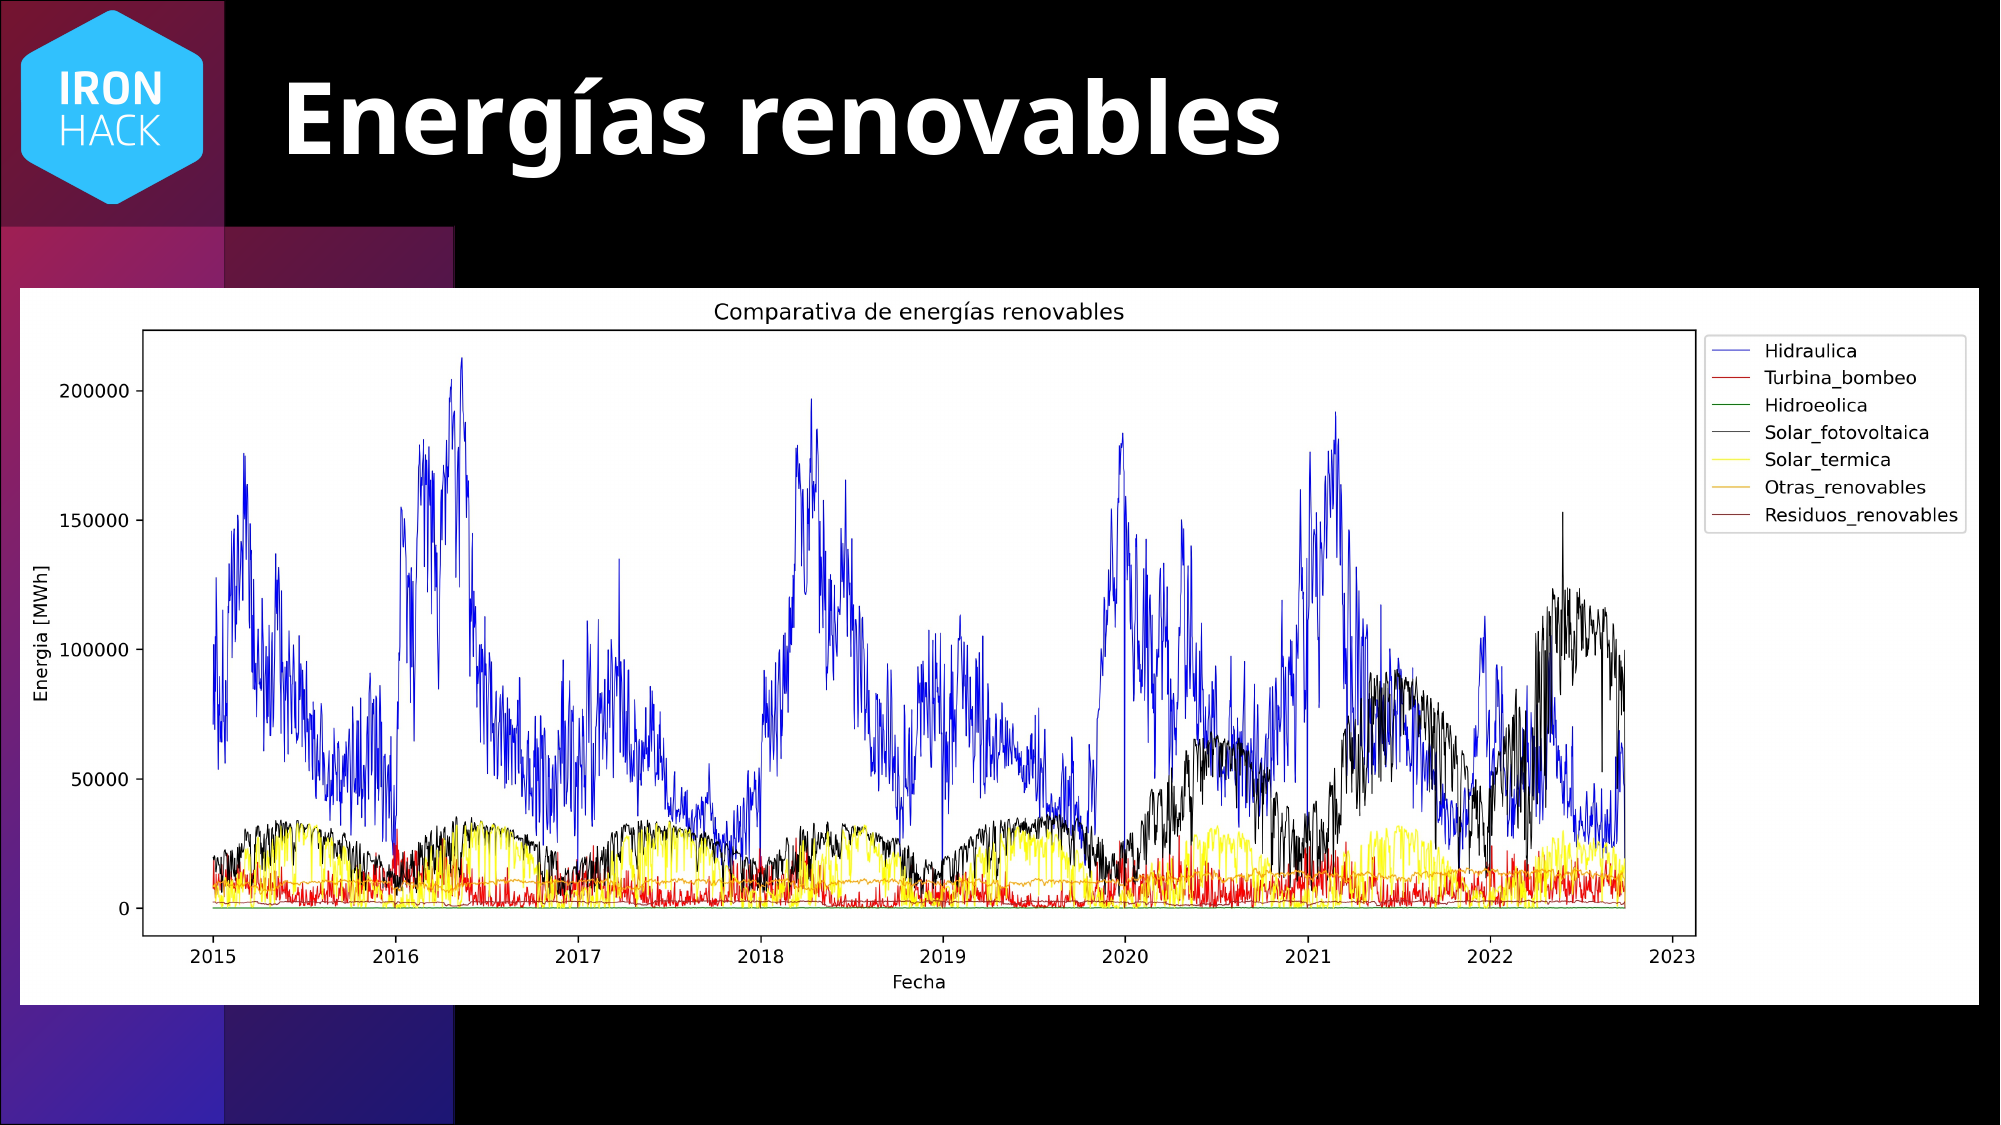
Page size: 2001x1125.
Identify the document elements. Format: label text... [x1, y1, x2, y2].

picture [19, 8, 204, 205]
picture [19, 288, 1979, 1005]
title Energías renovables [265, 47, 1331, 193]
